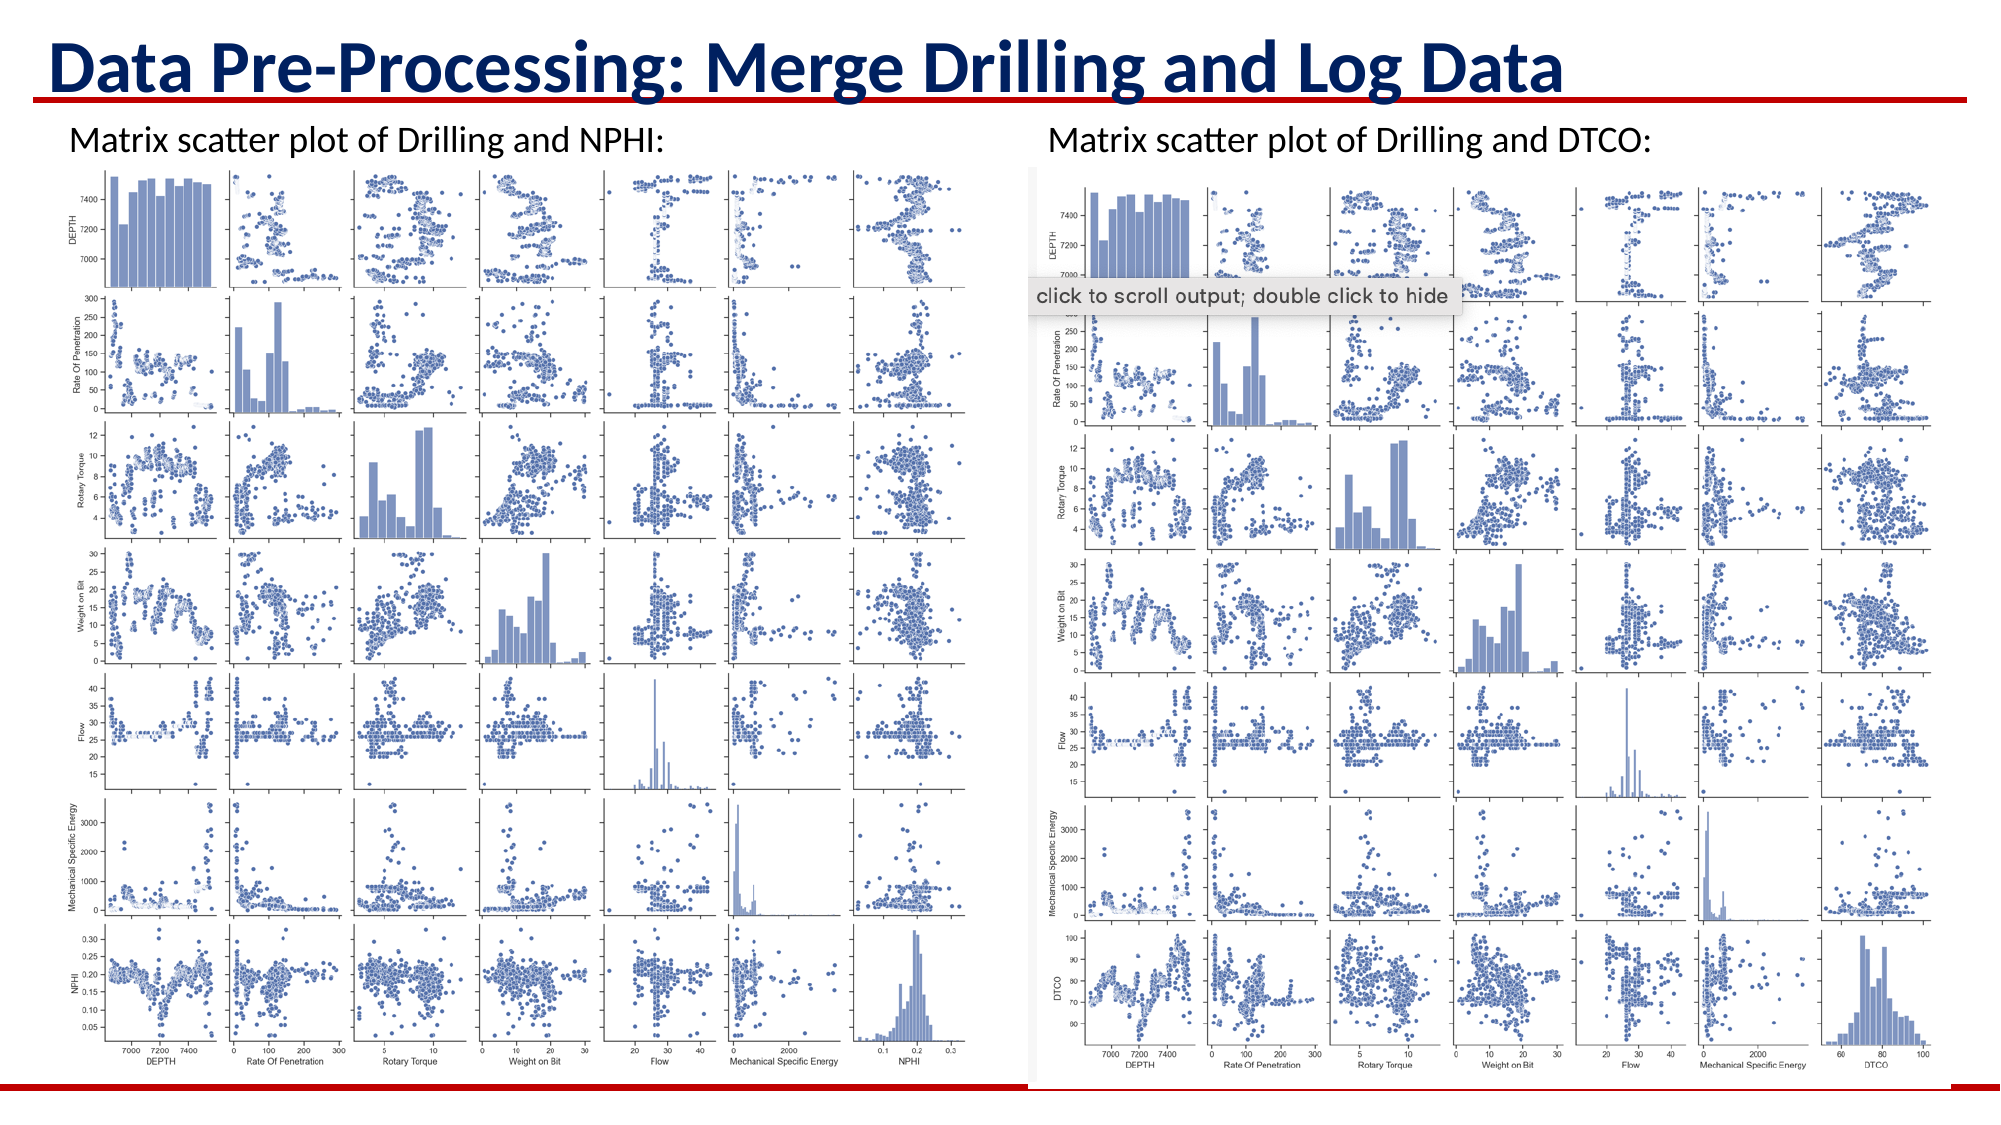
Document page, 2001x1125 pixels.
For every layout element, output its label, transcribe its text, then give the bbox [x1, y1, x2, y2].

text_box Matrix scatter plot of Drilling and DTCO: [1032, 107, 1685, 166]
picture [1027, 167, 1951, 1089]
picture [49, 155, 989, 1083]
text_box Matrix scatter plot of Drilling and NPHI: [54, 107, 698, 154]
title Data Pre-Processing: Merge Drilling and Log Data [33, 0, 1834, 125]
